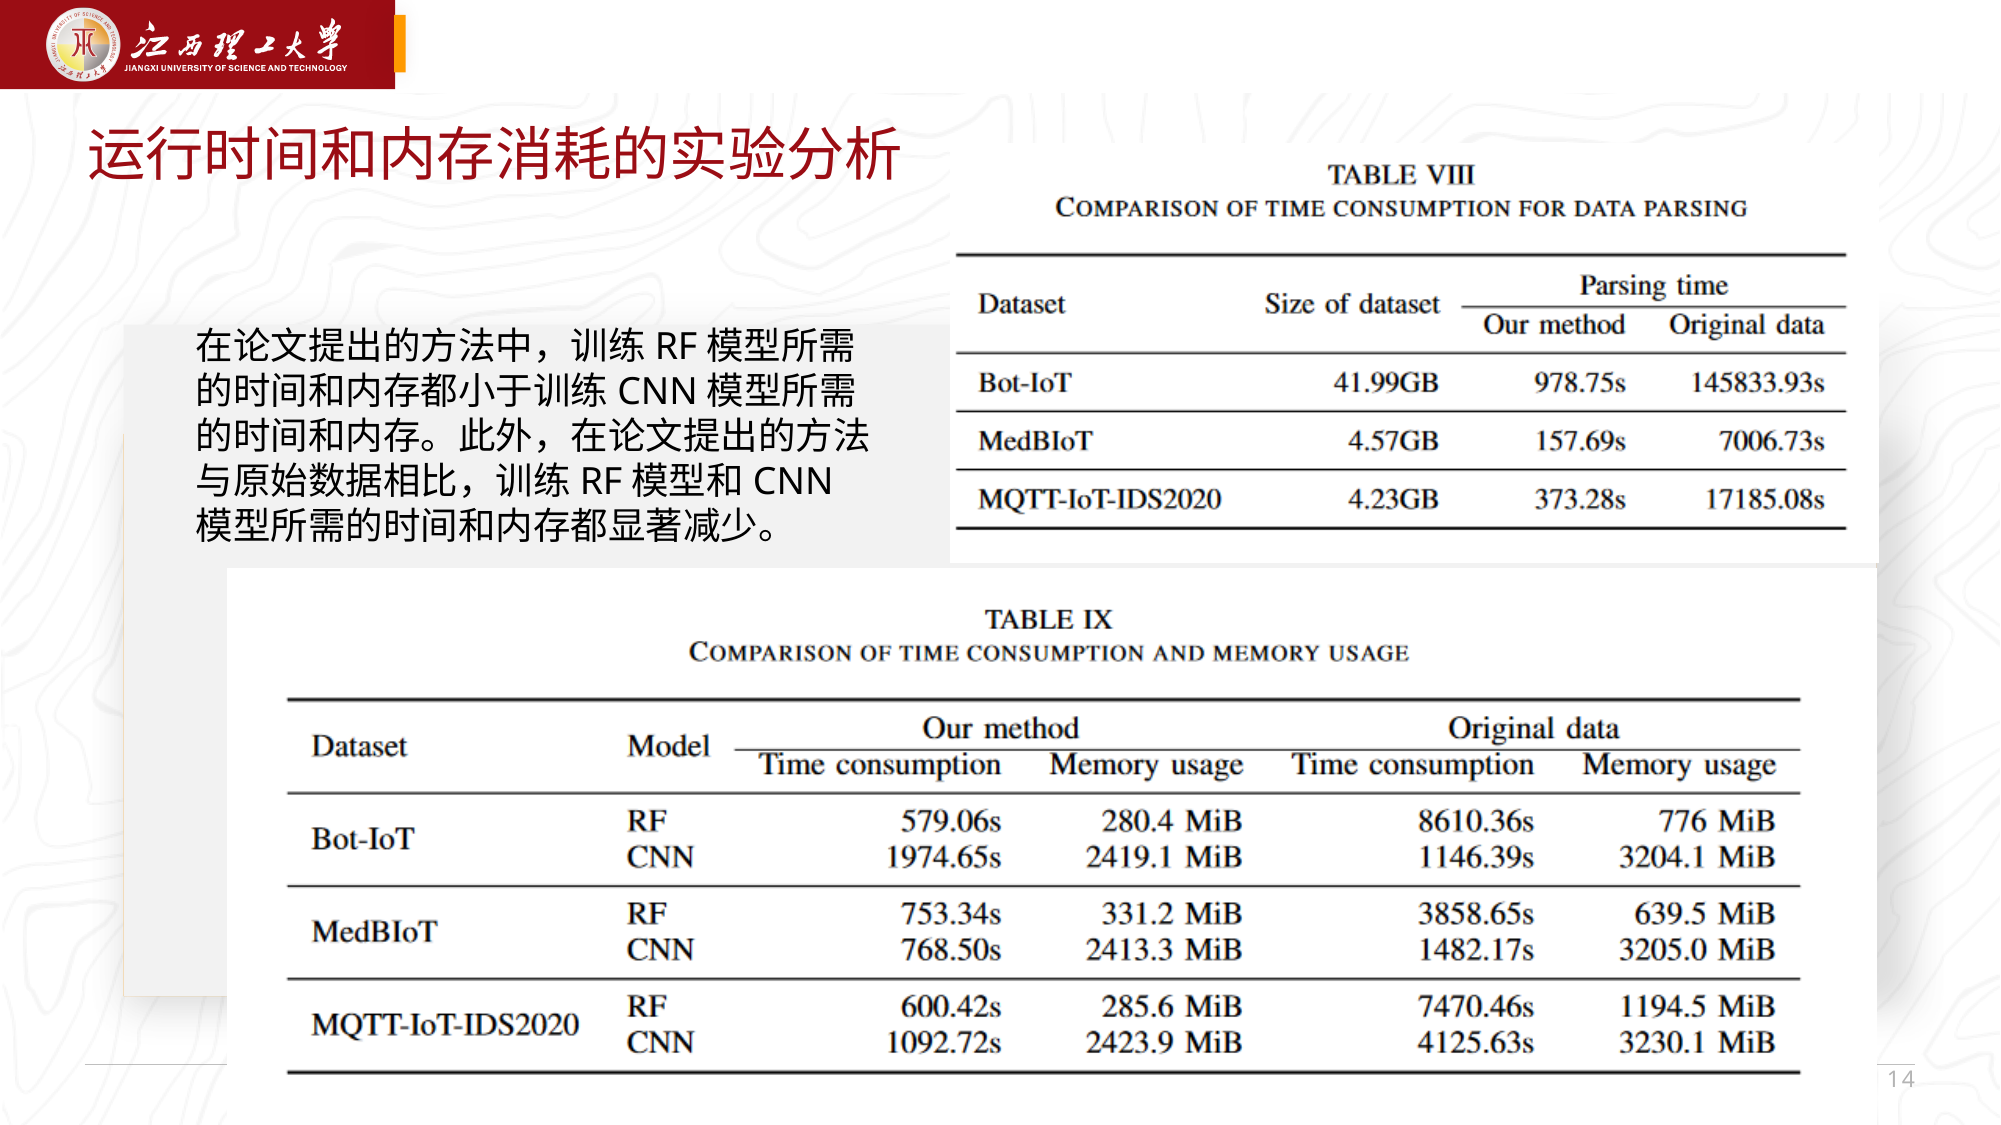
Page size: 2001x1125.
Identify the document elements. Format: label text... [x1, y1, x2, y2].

picture [46, 4, 355, 85]
slide_number 14 [1877, 1056, 1916, 1104]
text_box [123, 324, 1877, 997]
text_box 在论文提出的方法中，训练RF模型所需的时间和内存都小于训练CNN模型所需的时间和内存。此外，在论文提出的方法与原始数据相比，训练RF模型和CNN模型所需的时间和内存都显著减少。 [181, 314, 894, 555]
text_box 运行时间和内存消耗的实验分析 [72, 110, 918, 195]
picture [227, 568, 1877, 1125]
picture [950, 143, 1879, 563]
